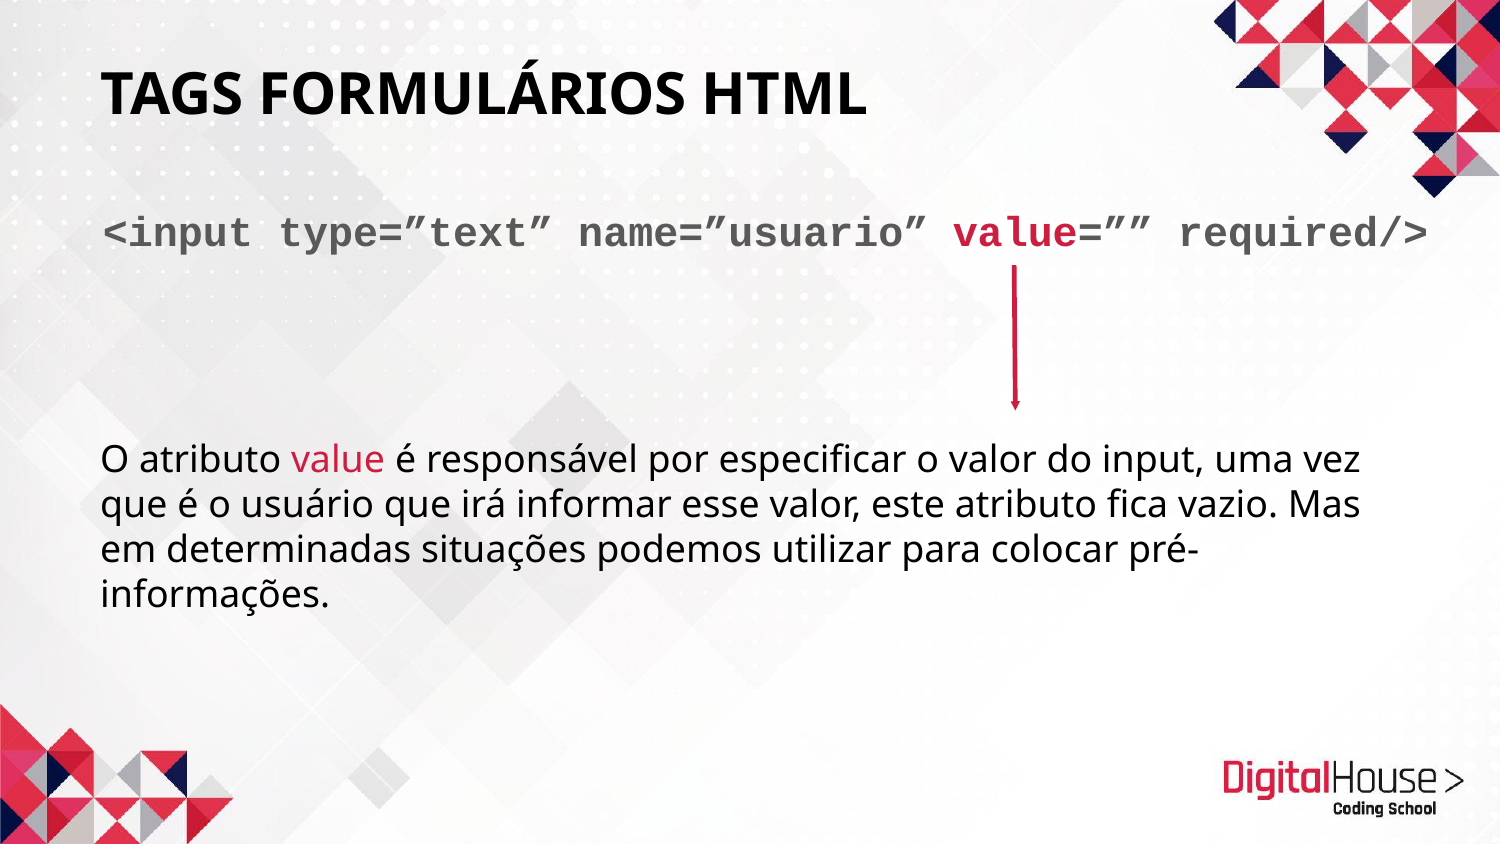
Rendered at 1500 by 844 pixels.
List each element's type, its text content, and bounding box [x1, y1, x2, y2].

title TAGS FORMULÁRIOS HTML [85, 3, 1187, 141]
picture [0, 0, 1500, 844]
text_box O atributo value é responsável por especificar o valor do input, uma vez que é o usuário que irá informar esse valor, este atributo fica vazio. Mas em determinadas situações podemos utilizar para colocar pré-informações. [85, 420, 1421, 722]
text_box <input type=”text” name=”usuario” value=”” required/> [87, 189, 1500, 327]
